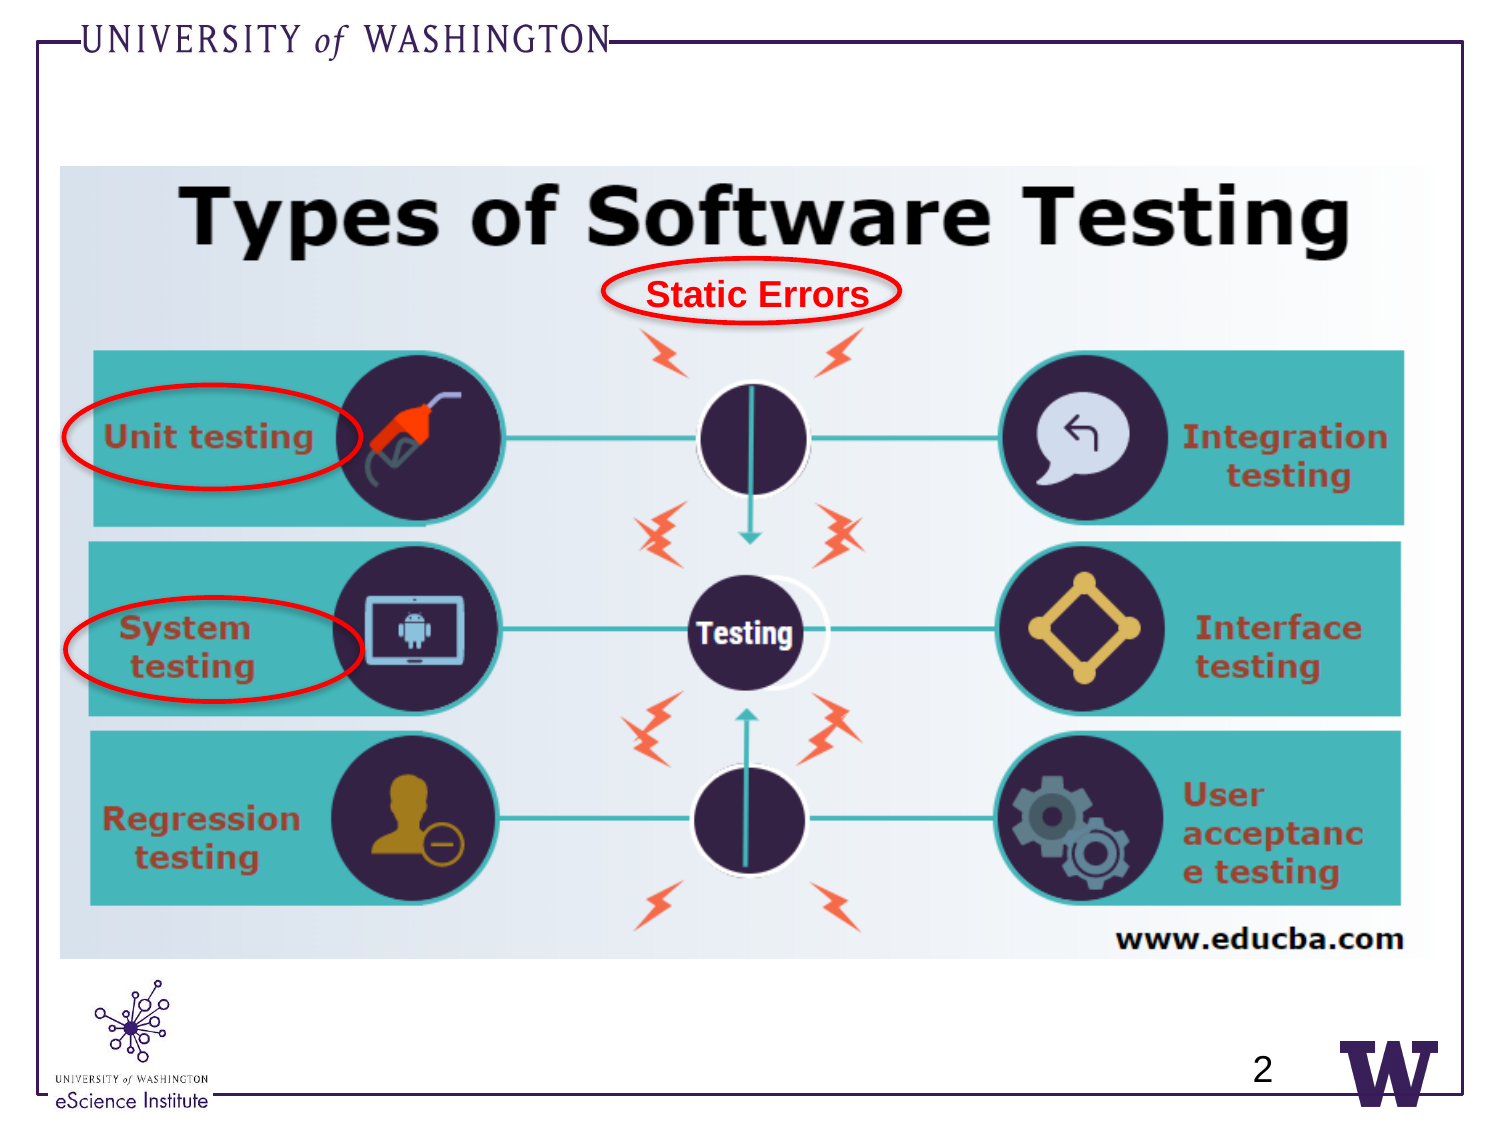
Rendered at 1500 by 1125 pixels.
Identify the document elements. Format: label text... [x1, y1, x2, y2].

slide_number 2 [1237, 1037, 1314, 1098]
picture [81, 24, 609, 61]
picture [1340, 1041, 1438, 1093]
picture [1340, 1096, 1438, 1107]
picture [48, 978, 213, 1113]
picture [60, 165, 1435, 960]
